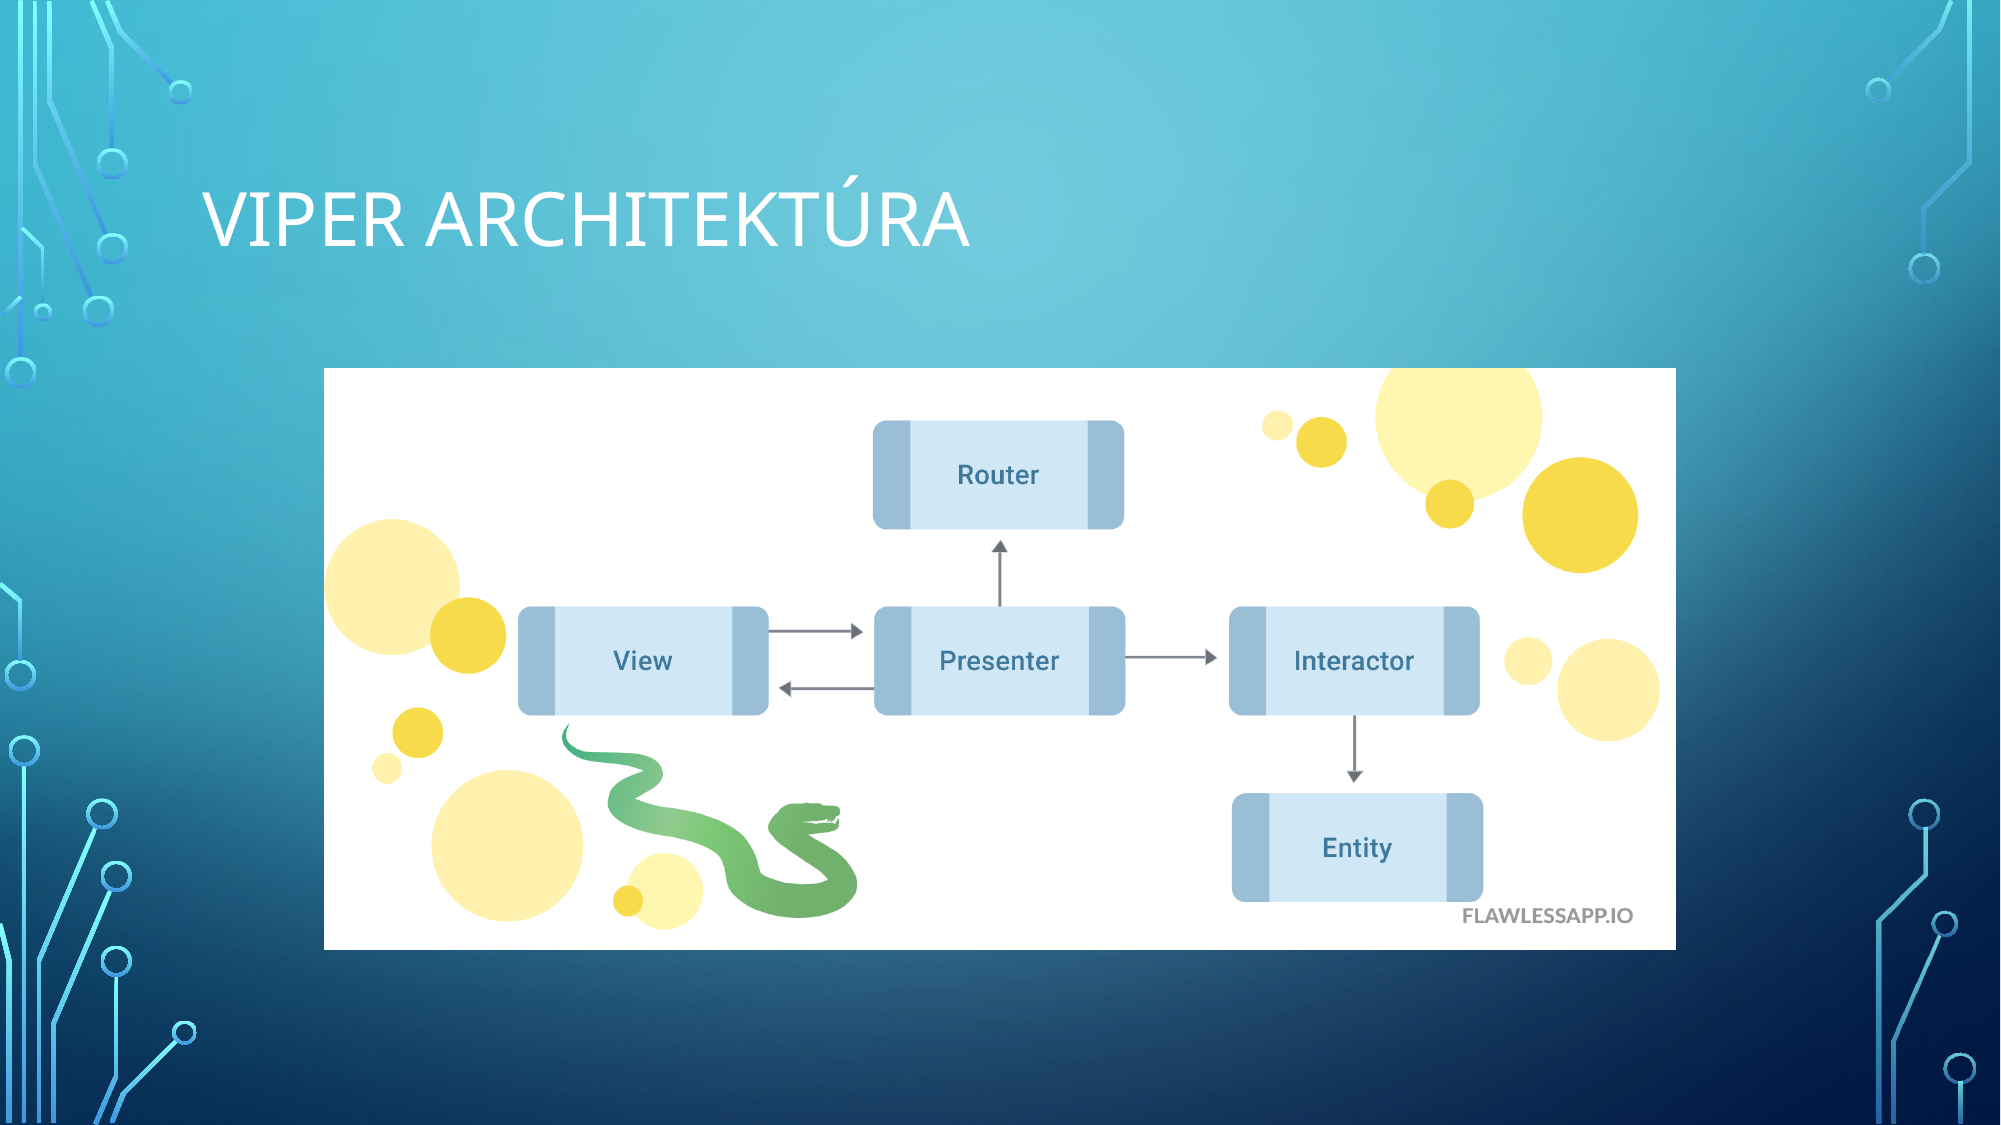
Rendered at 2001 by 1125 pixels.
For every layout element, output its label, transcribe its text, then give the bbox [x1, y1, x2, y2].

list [323, 368, 1676, 951]
title VIPER Architektúra [187, 101, 1813, 344]
